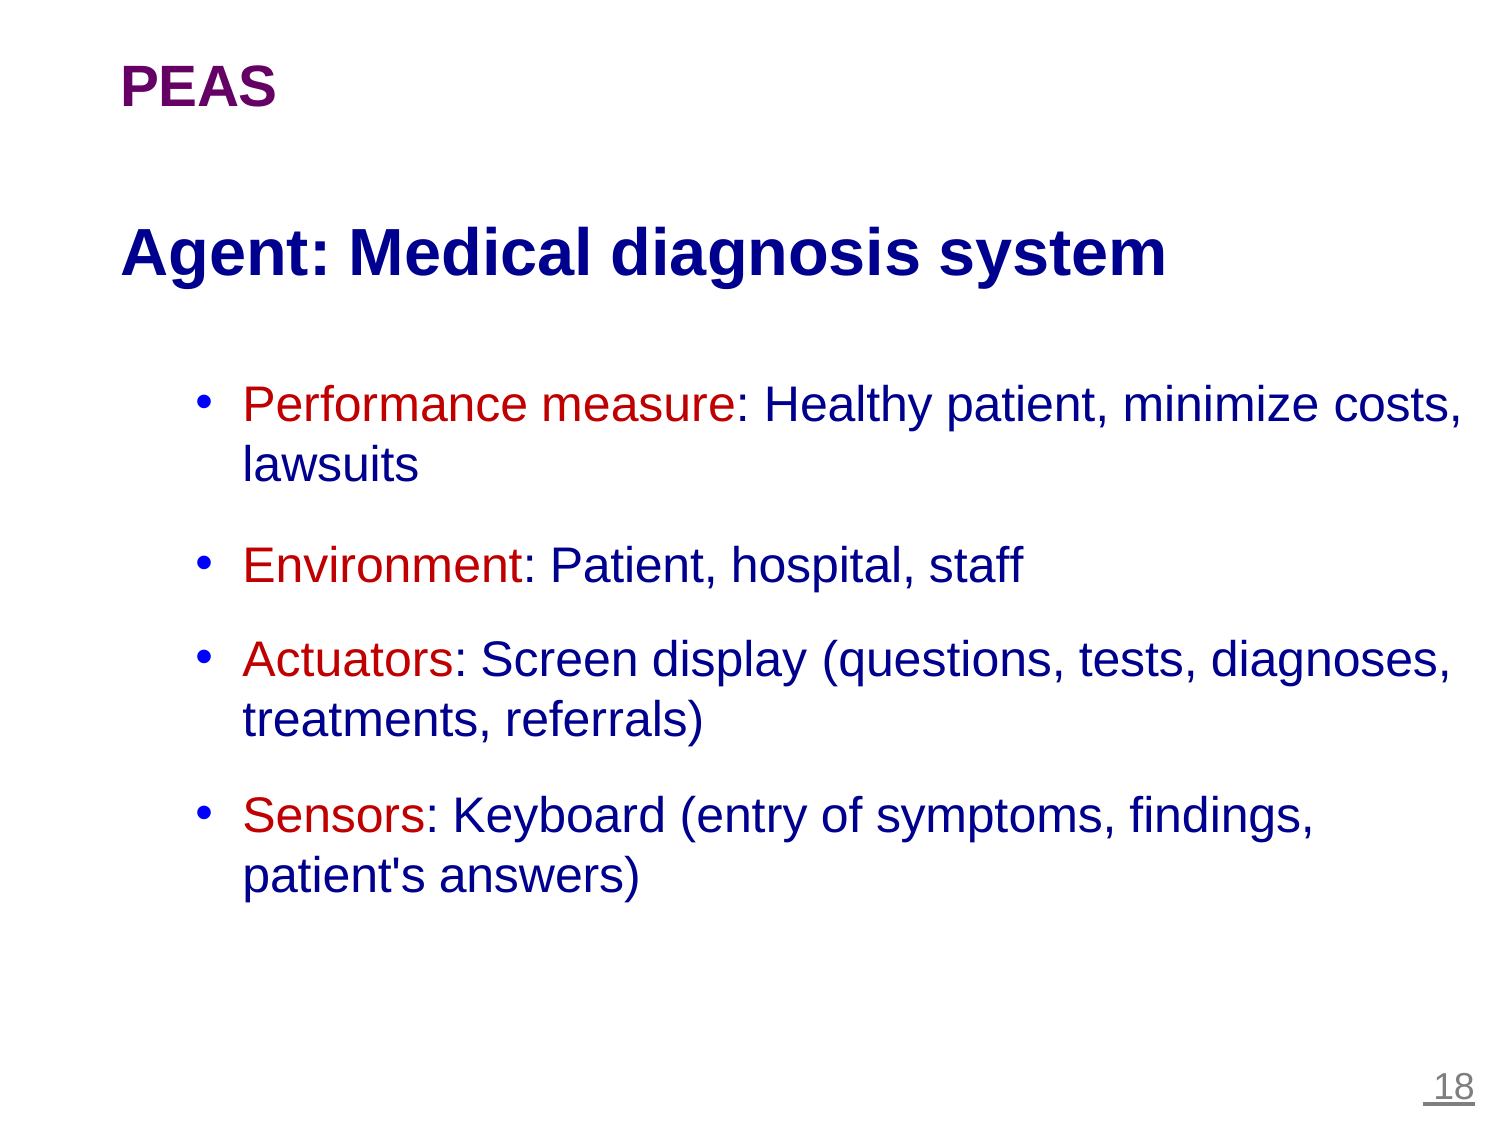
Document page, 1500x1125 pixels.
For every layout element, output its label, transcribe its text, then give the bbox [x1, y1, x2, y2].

text_box Agent: Medical diagnosis system Performance measure: Healthy patient, minimize costs, lawsuits Environment: Patient, hospital, staff Actuators: Screen display (questions, tests, diagnoses, treatments, referrals) Sensors: Keyboard (entry of symptoms, findings, patient's answers) [118, 208, 1468, 903]
slide_number 18 [1420, 1061, 1480, 1125]
title PEAS [39, 48, 1461, 237]
